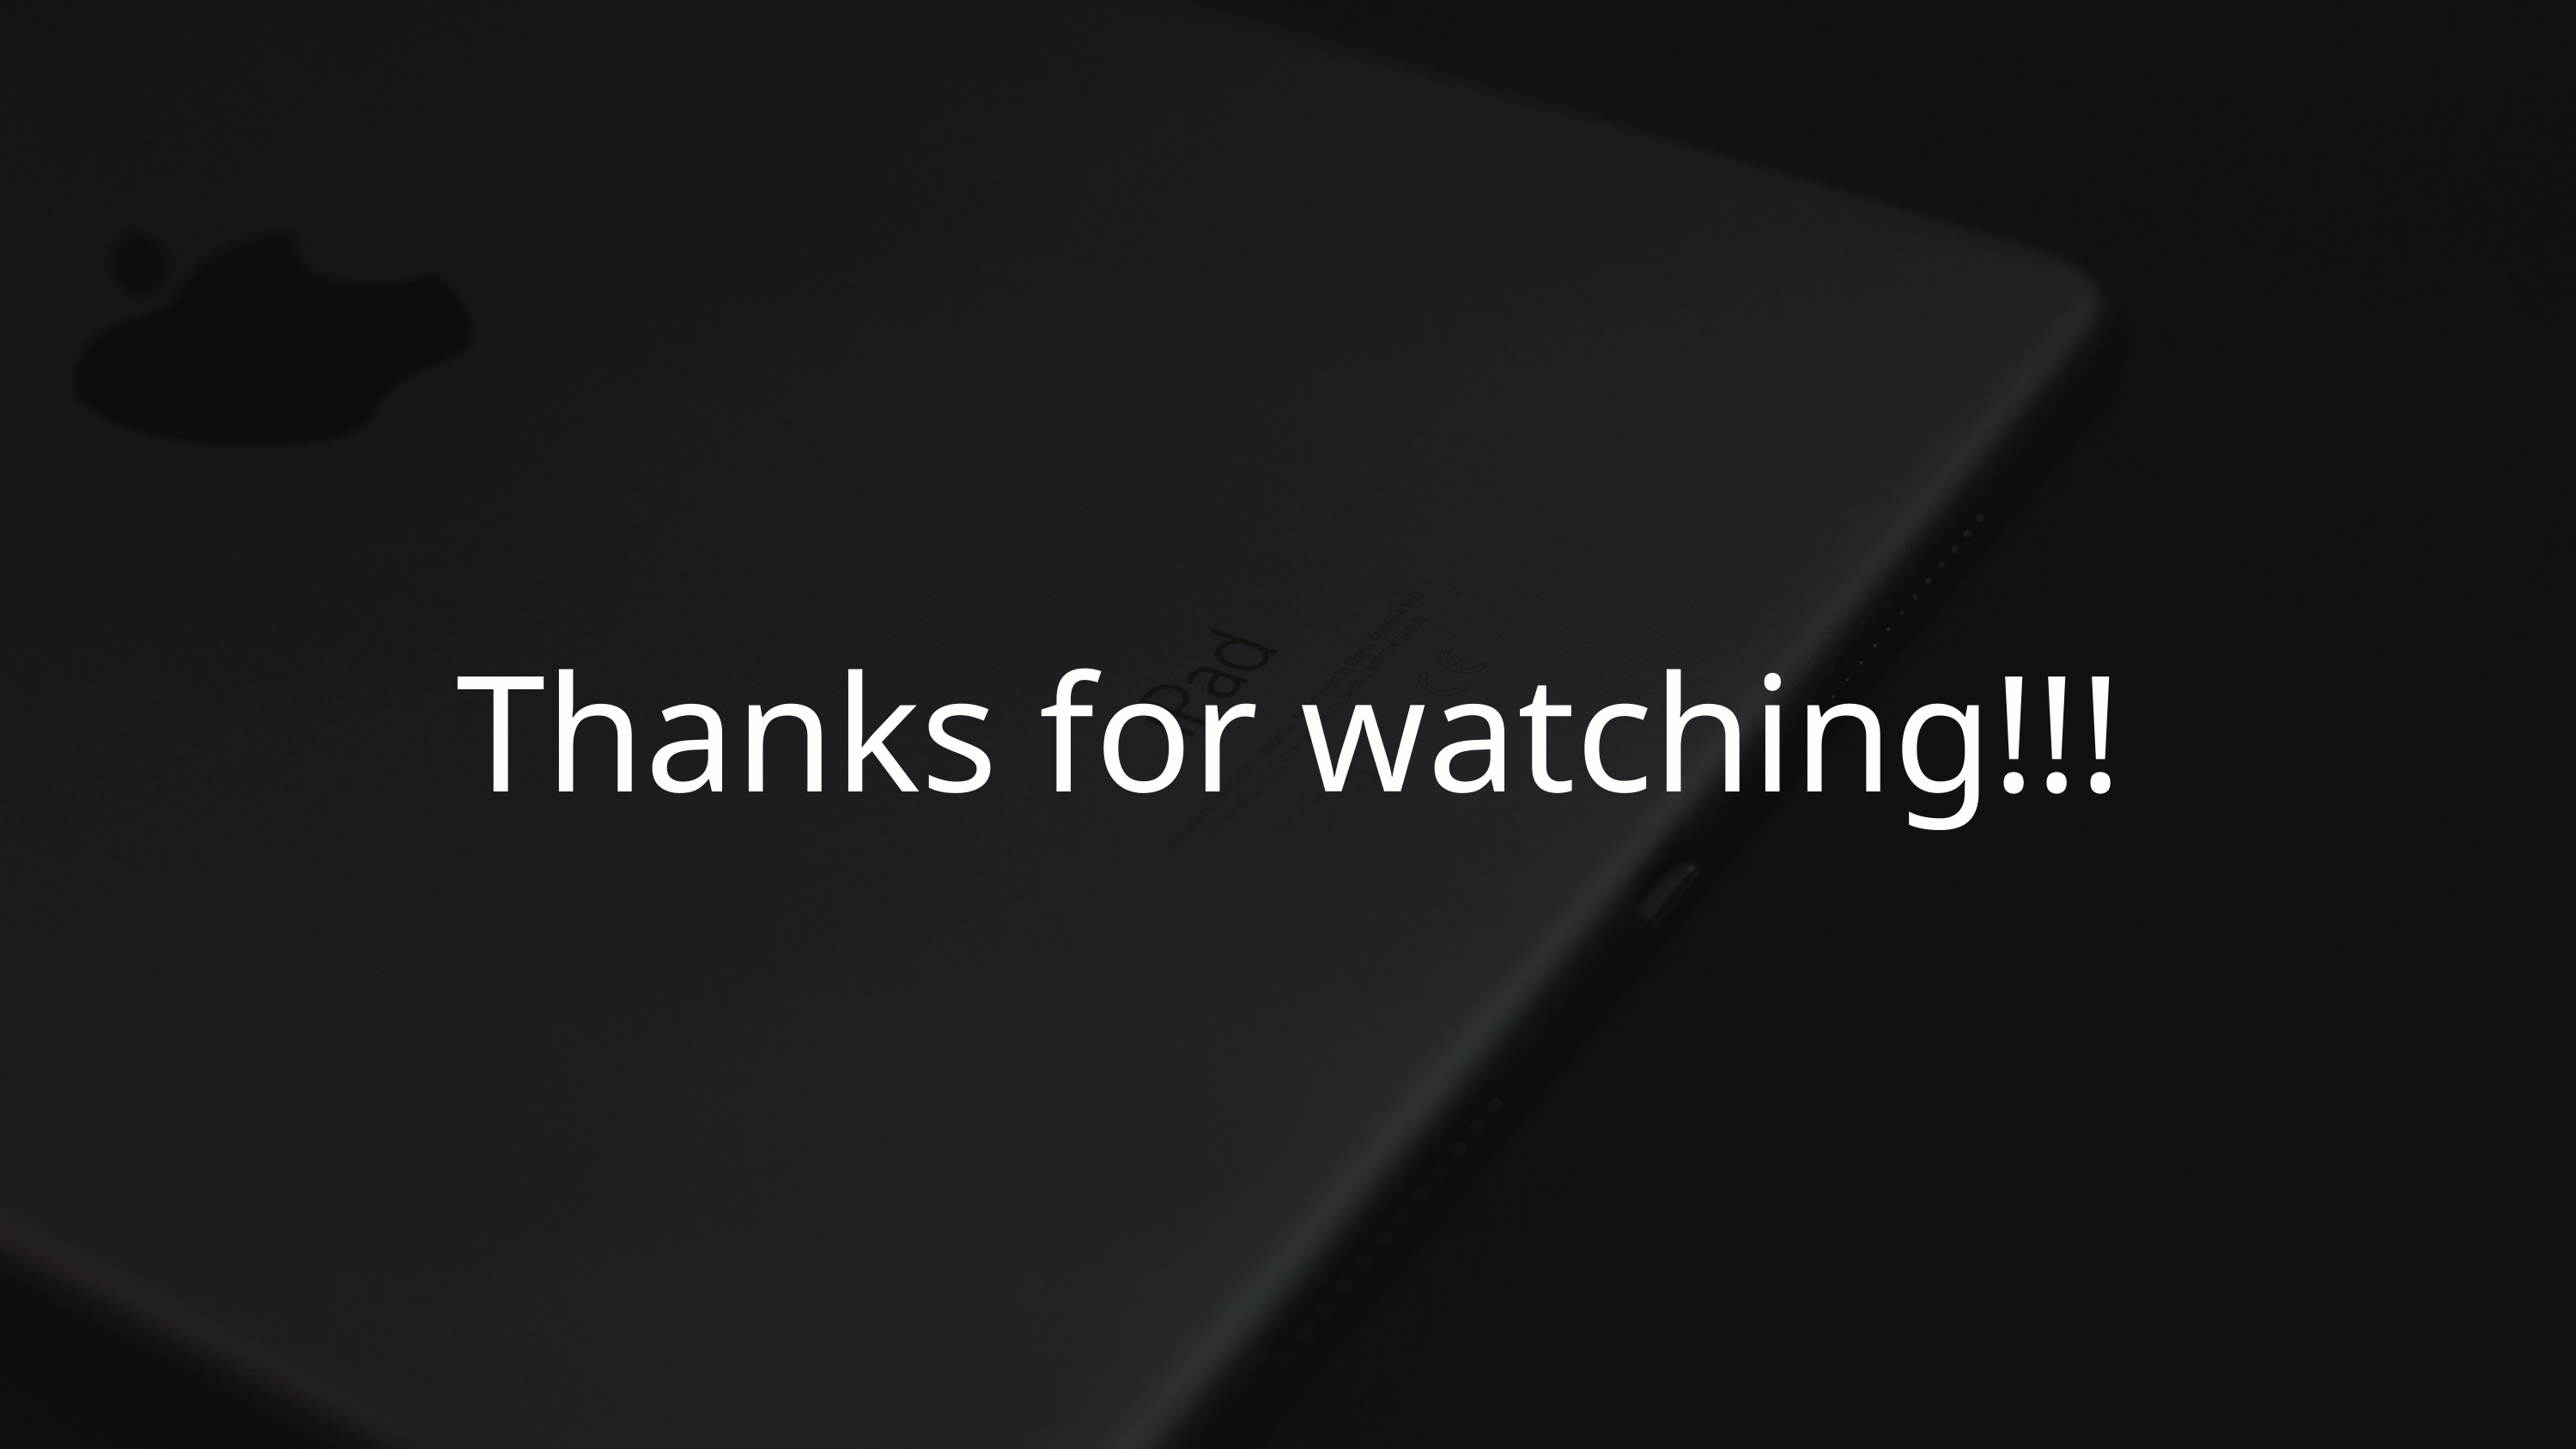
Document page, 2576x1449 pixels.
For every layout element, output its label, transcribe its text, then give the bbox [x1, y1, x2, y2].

text_box Thanks for watching!!! [455, 615, 2576, 825]
text_box [0, 0, 2576, 1449]
